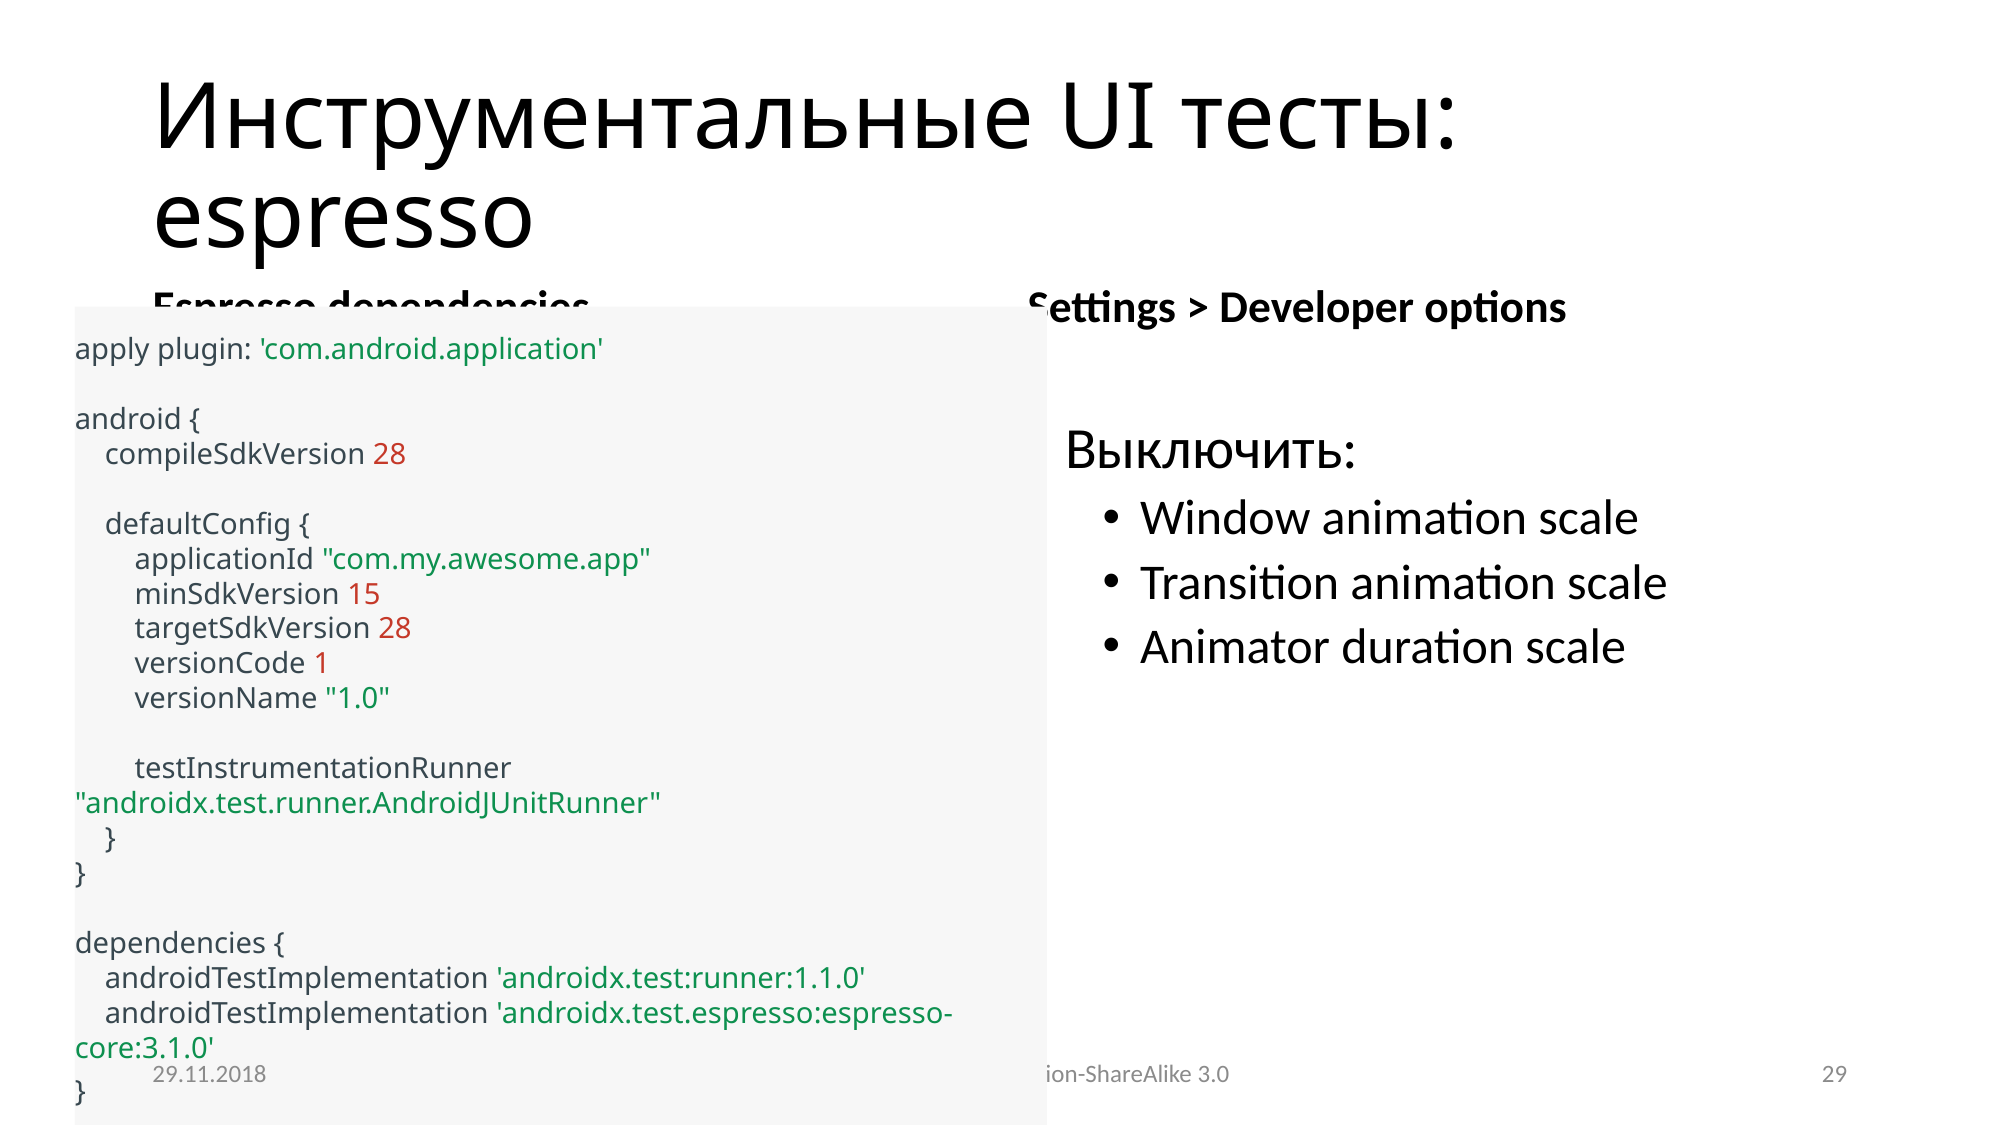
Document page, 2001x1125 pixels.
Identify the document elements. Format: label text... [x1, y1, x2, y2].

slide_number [137, 1042, 588, 1103]
list Выключить: Window animation scale Transition animation scale Animator duration scale [1047, 410, 1863, 1016]
list Espresso dependencies [137, 275, 984, 306]
title Инструментальные UI тесты: espresso [137, 59, 1863, 278]
list apply plugin: 'com.android.application' android { compileSdkVersion 28 defaultConfig { applicationId "com.my.awesome.app" minSdkVersion 15 targetSdkVersion 28 versionCode 1 versionName "1.0" testInstrumentationRunner "androidx.test.runner.AndroidJUnitRunner" } } dependencies { androidTestImplementation 'androidx.test:runner:1.1.0' androidTestImplementation 'androidx.test.espresso:espresso-core:3.1.0' } [74, 306, 1047, 1125]
footer Creative Commons Attribution-ShareAlike 3.0 [662, 1042, 1338, 1103]
list Settings > Developer options [1012, 275, 1863, 341]
slide_number 29 [1412, 1042, 1863, 1103]
